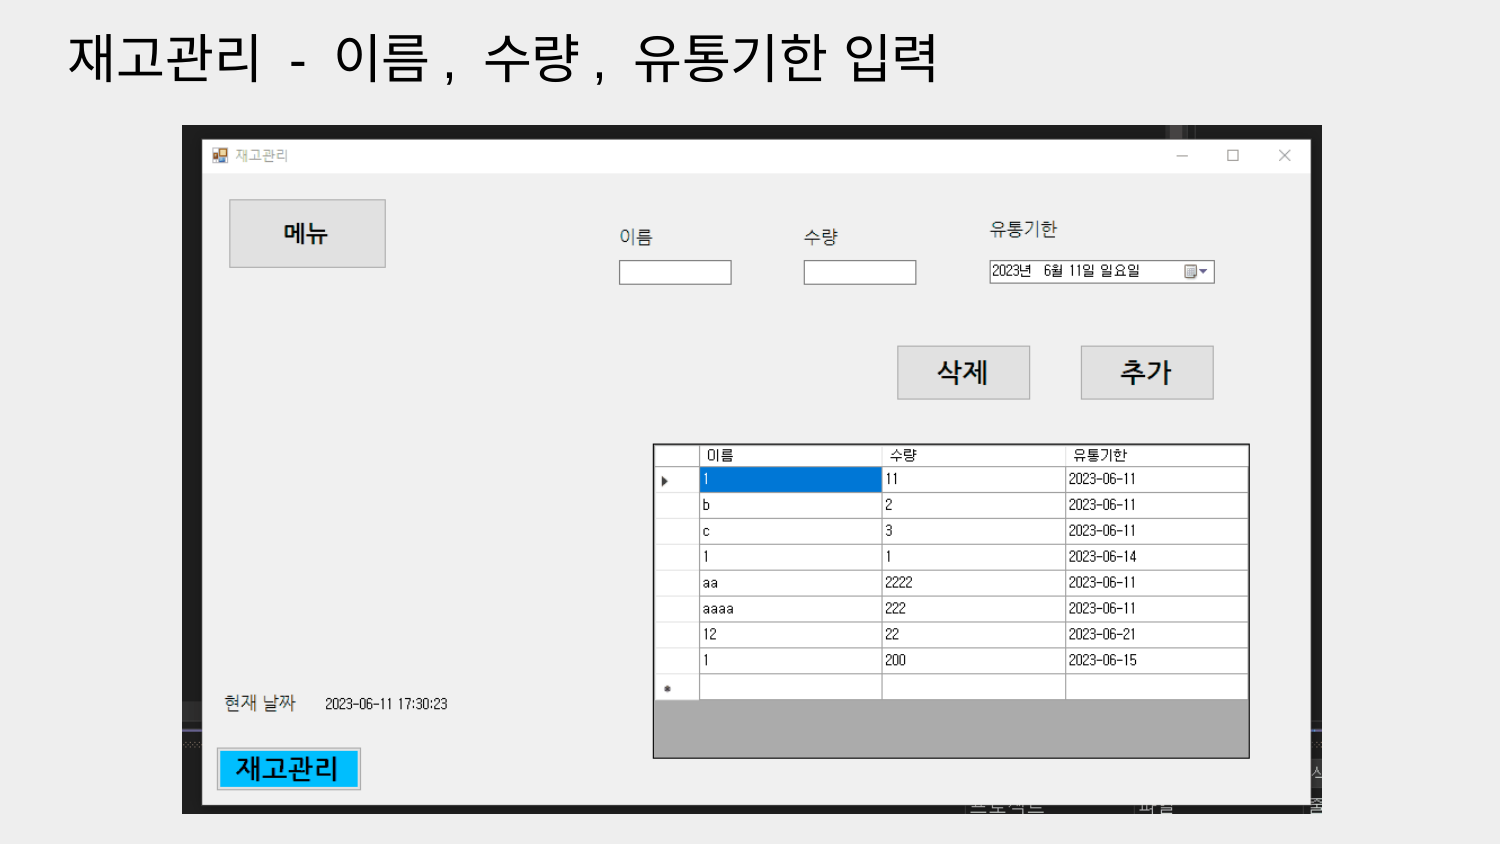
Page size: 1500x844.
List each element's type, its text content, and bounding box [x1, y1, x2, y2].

picture [181, 124, 1322, 815]
title 재고관리 - 이름, 수량, 유통기한 입력 [52, 11, 1451, 105]
